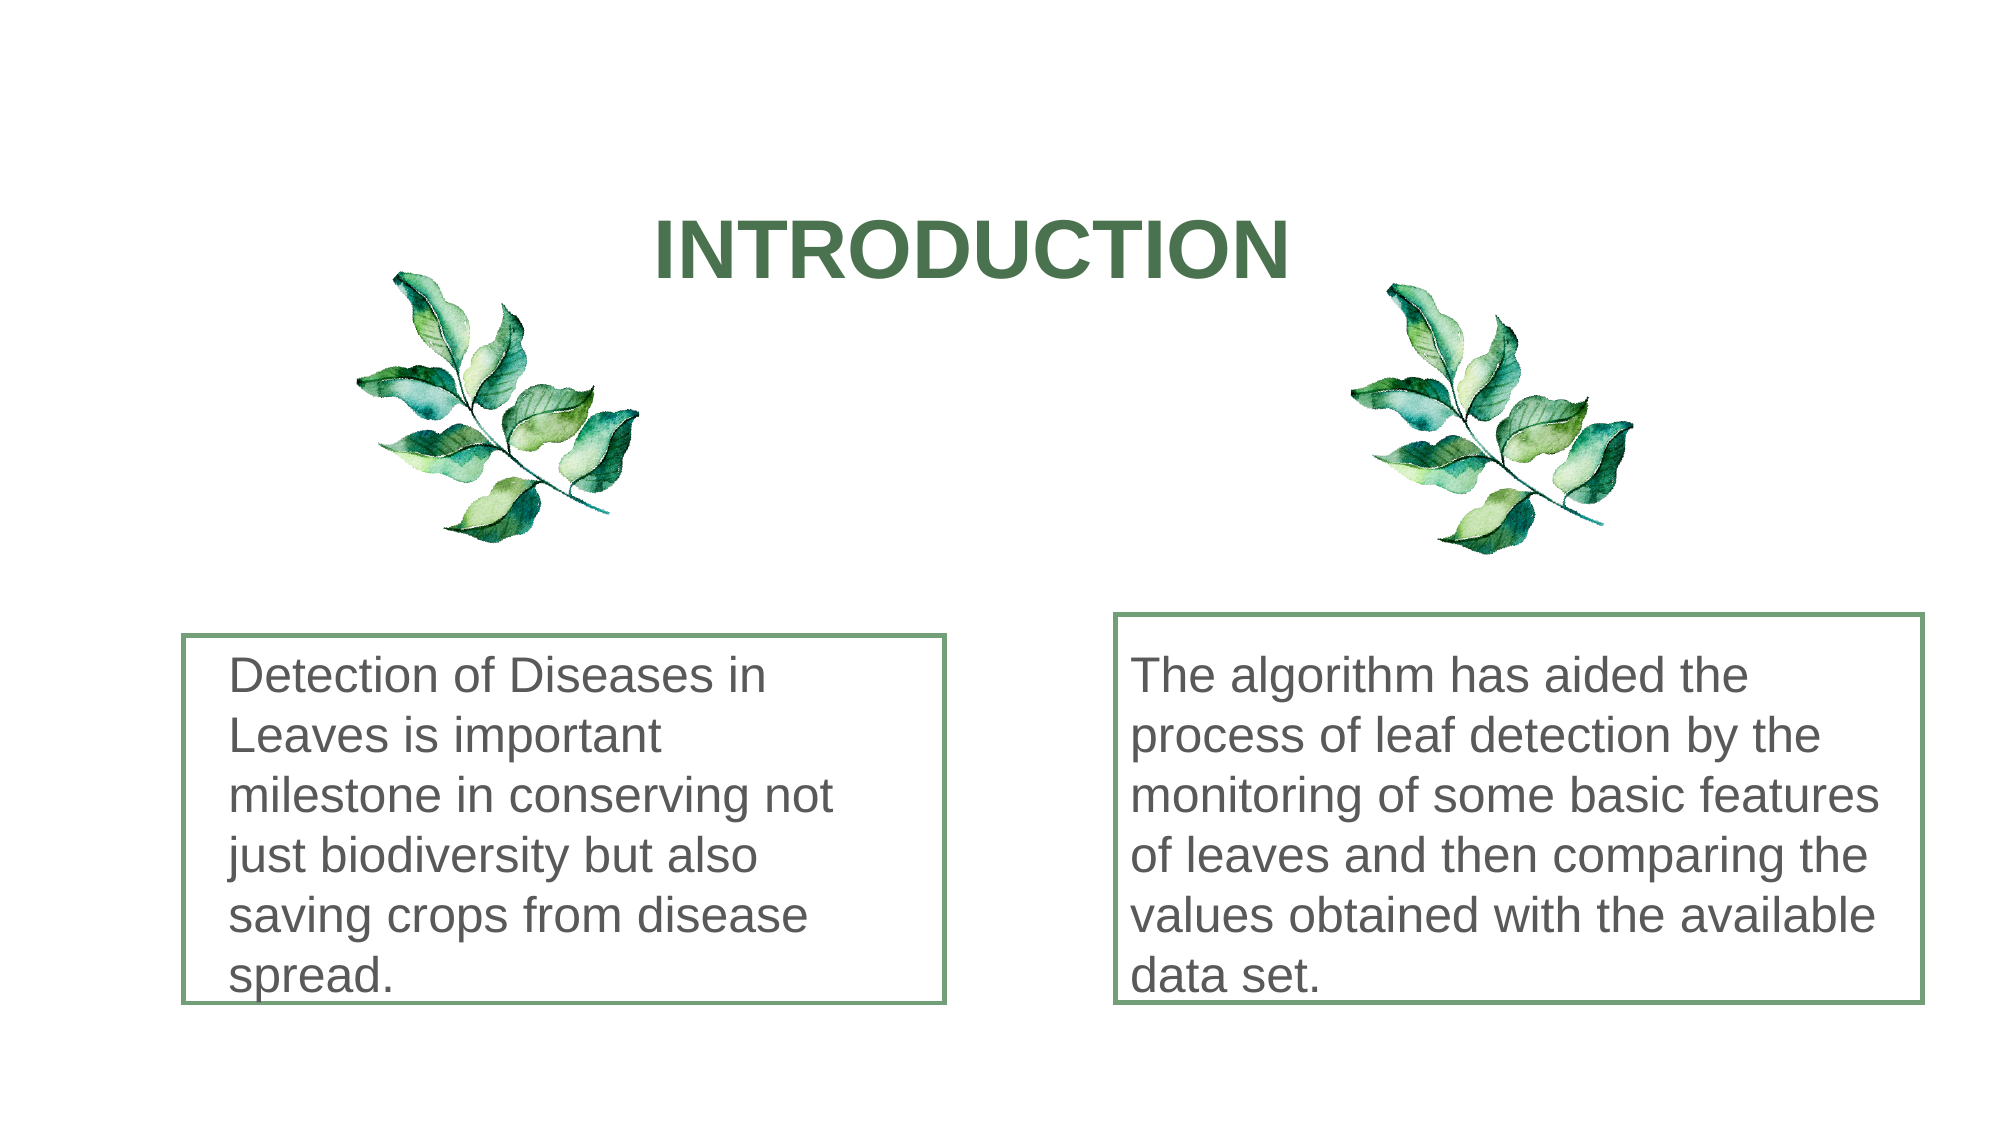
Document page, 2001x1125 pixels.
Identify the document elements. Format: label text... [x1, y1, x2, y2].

picture [331, 261, 665, 540]
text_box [183, 187, 1923, 1003]
text_box Detection of Diseases in Leaves is important milestone in conserving not just biodiversity but also saving crops from disease spread. [213, 1003, 869, 1011]
text_box The algorithm has aided the process of leaf detection by the monitoring of some basic features of leaves and then comparing the values obtained with the available data set. [1115, 1003, 1907, 1011]
picture [1325, 272, 1659, 551]
